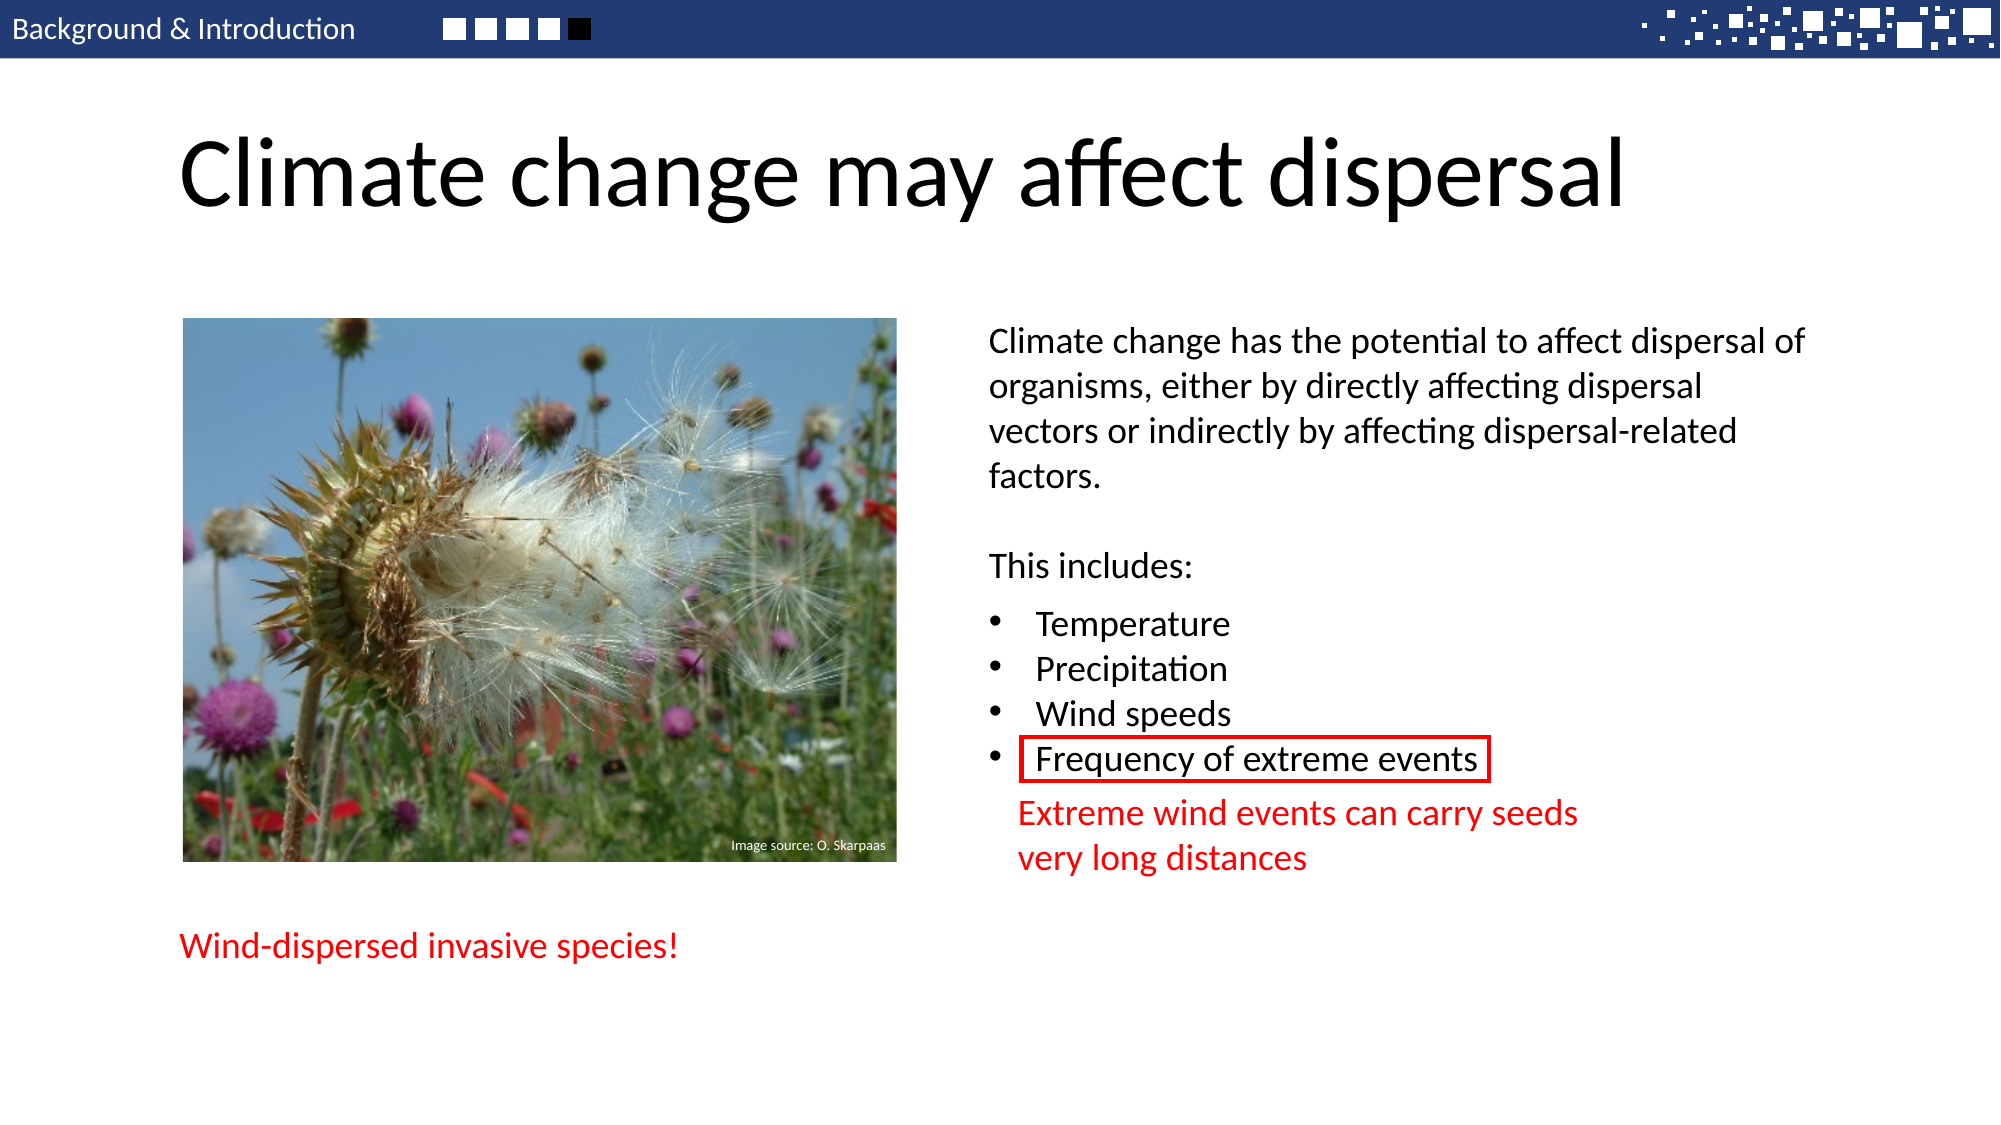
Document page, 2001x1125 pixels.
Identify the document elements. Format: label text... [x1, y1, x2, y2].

text_box [1897, 22, 1922, 48]
text_box [506, 18, 529, 40]
text_box [1803, 11, 1823, 31]
text_box [1948, 37, 1956, 45]
text_box [1783, 7, 1791, 15]
text_box [1819, 36, 1827, 44]
text_box [568, 18, 591, 40]
text_box [1695, 32, 1703, 40]
text_box [1877, 34, 1885, 42]
text_box [1667, 10, 1675, 18]
text_box [1860, 8, 1880, 28]
text_box [1729, 14, 1743, 28]
text_box Climate change may affect dispersal [164, 98, 1720, 234]
text_box [475, 18, 497, 40]
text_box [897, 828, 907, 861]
text_box [1931, 42, 1938, 50]
text_box [1963, 8, 1991, 35]
text_box Climate change has the potential to affect dispersal of organisms, either by directly affecting dispersal vectors or indirectly by affecting dispersal-related factors. This includes: Temperature Precipitation Wind speeds Frequency of extreme events [974, 308, 1834, 786]
text_box [1837, 32, 1851, 46]
text_box Wind-dispersed invasive species! [164, 914, 710, 974]
text_box [1886, 7, 1894, 15]
text_box [1835, 8, 1843, 16]
text_box [538, 18, 560, 40]
text_box [1021, 736, 1490, 780]
text_box Extreme wind events can carry seeds very long distances [1003, 780, 1600, 886]
picture [182, 318, 897, 862]
text_box Background & Introduction [0, 1, 478, 54]
text_box [1749, 37, 1757, 45]
text_box [0, 0, 2000, 59]
text_box [443, 18, 466, 40]
text_box [1860, 43, 1868, 50]
text_box [1795, 43, 1803, 50]
text_box [1935, 16, 1949, 29]
text_box [1760, 14, 1768, 22]
text_box [1920, 7, 1928, 15]
text_box [1771, 36, 1785, 50]
